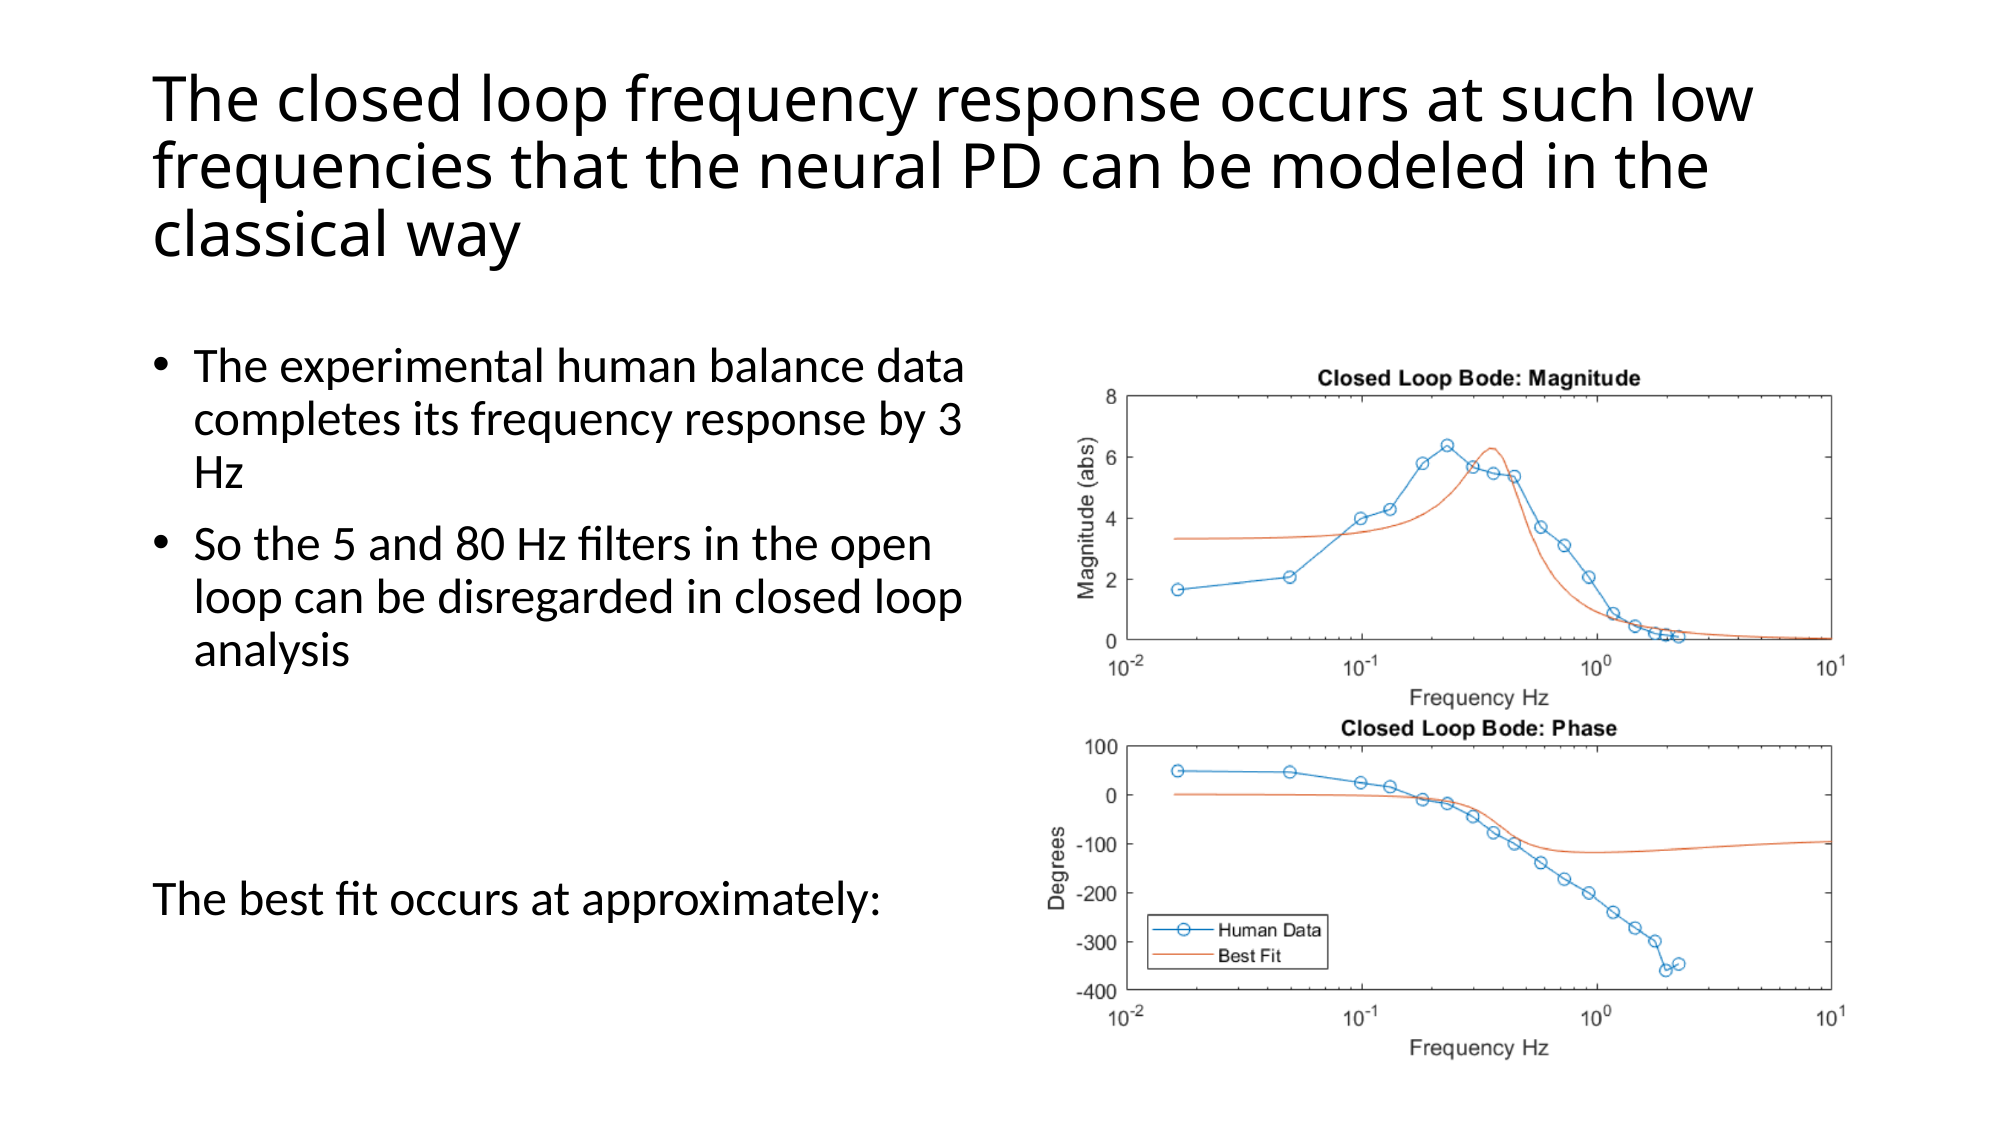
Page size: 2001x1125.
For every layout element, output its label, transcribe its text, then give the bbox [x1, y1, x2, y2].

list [1039, 350, 1880, 1065]
title The closed loop frequency response occurs at such low frequencies that the neural PD can be modeled in the classical way [137, 59, 1863, 278]
